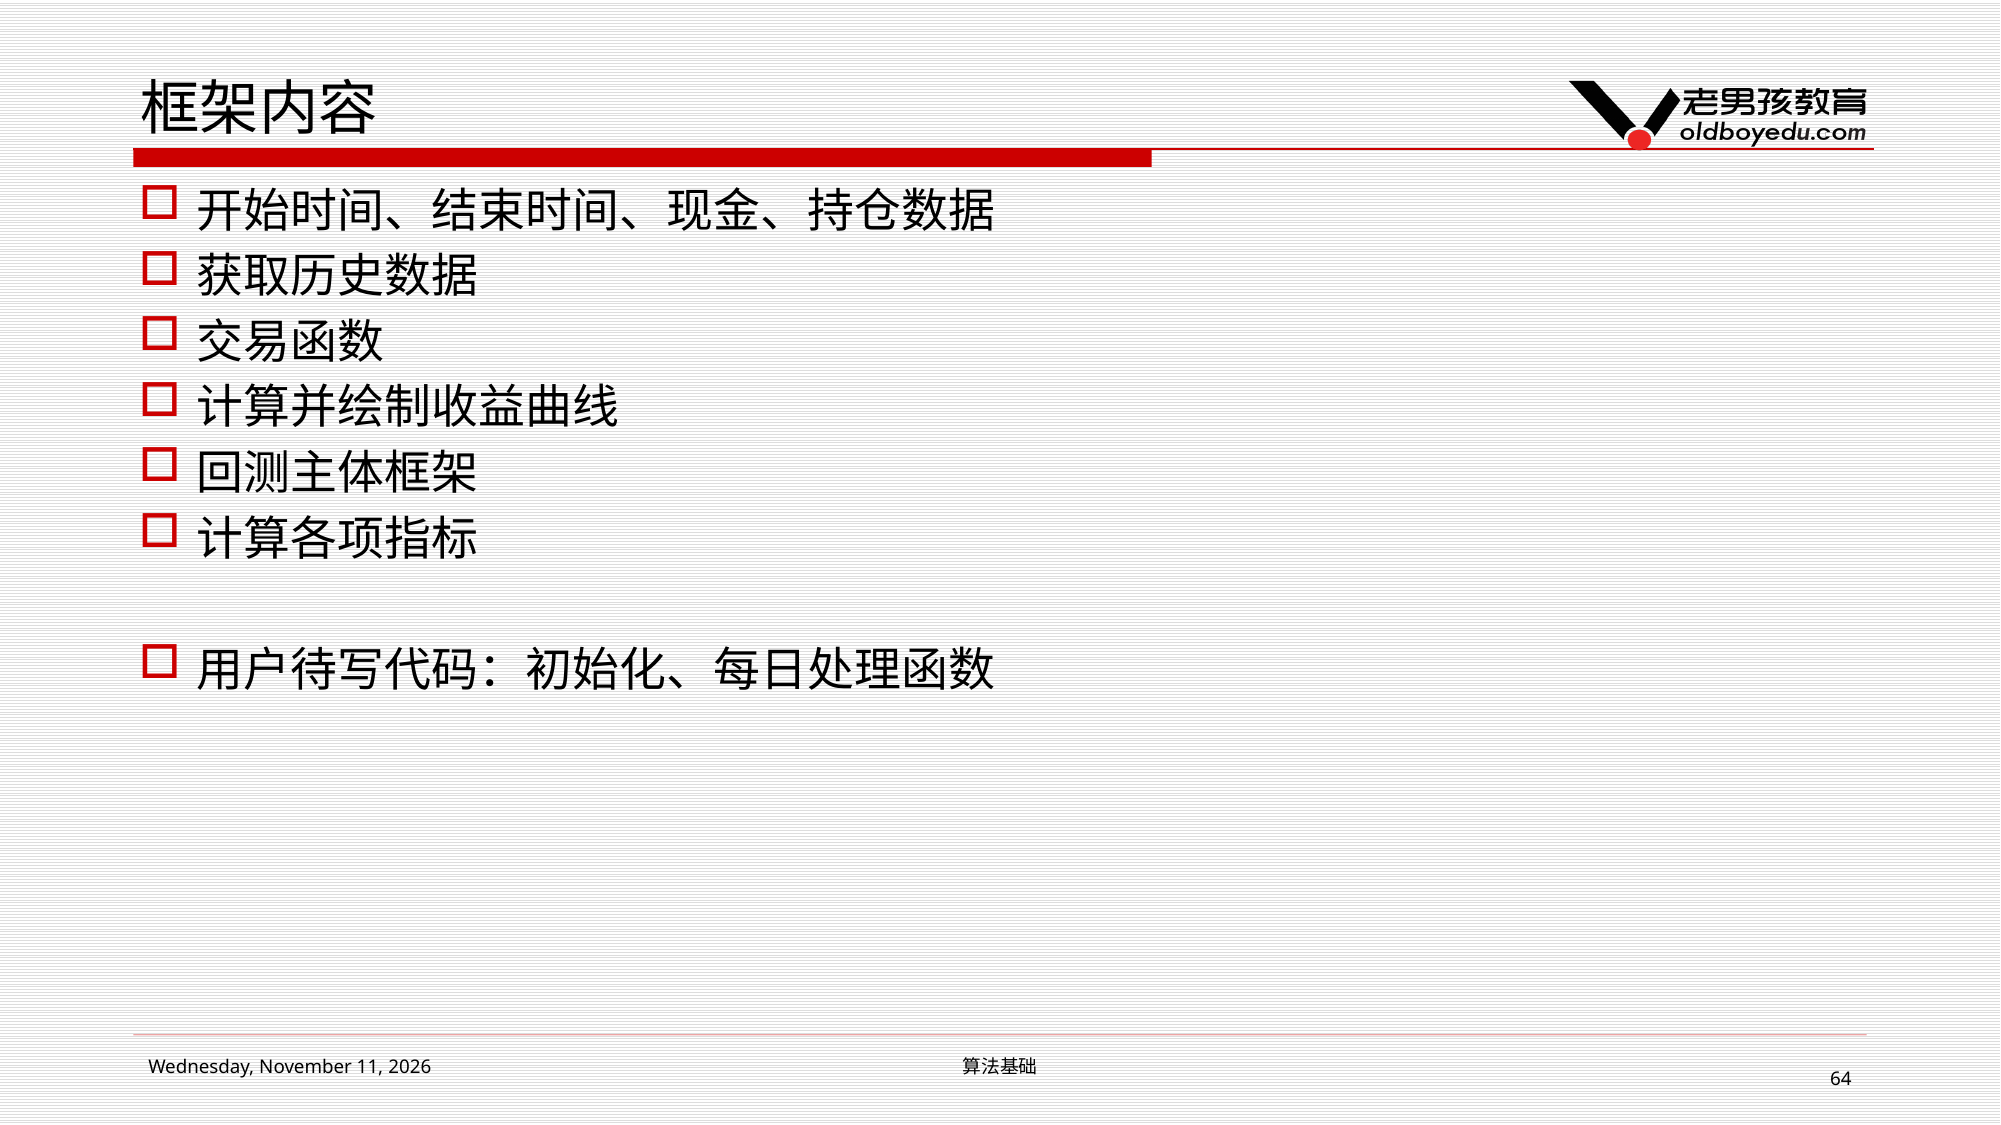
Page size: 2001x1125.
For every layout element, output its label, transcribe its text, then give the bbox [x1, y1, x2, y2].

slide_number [133, 1046, 567, 1103]
title 框架内容 [125, 50, 1876, 149]
footer 算法基础 [683, 1046, 1317, 1103]
slide_number 64 [1433, 1058, 1867, 1103]
list 开始时间、结束时间、现金、持仓数据 获取历史数据 交易函数 计算并绘制收益曲线 回测主体框架 计算各项指标 用户待写代码：初始化、每日处理函数 [123, 172, 1874, 988]
